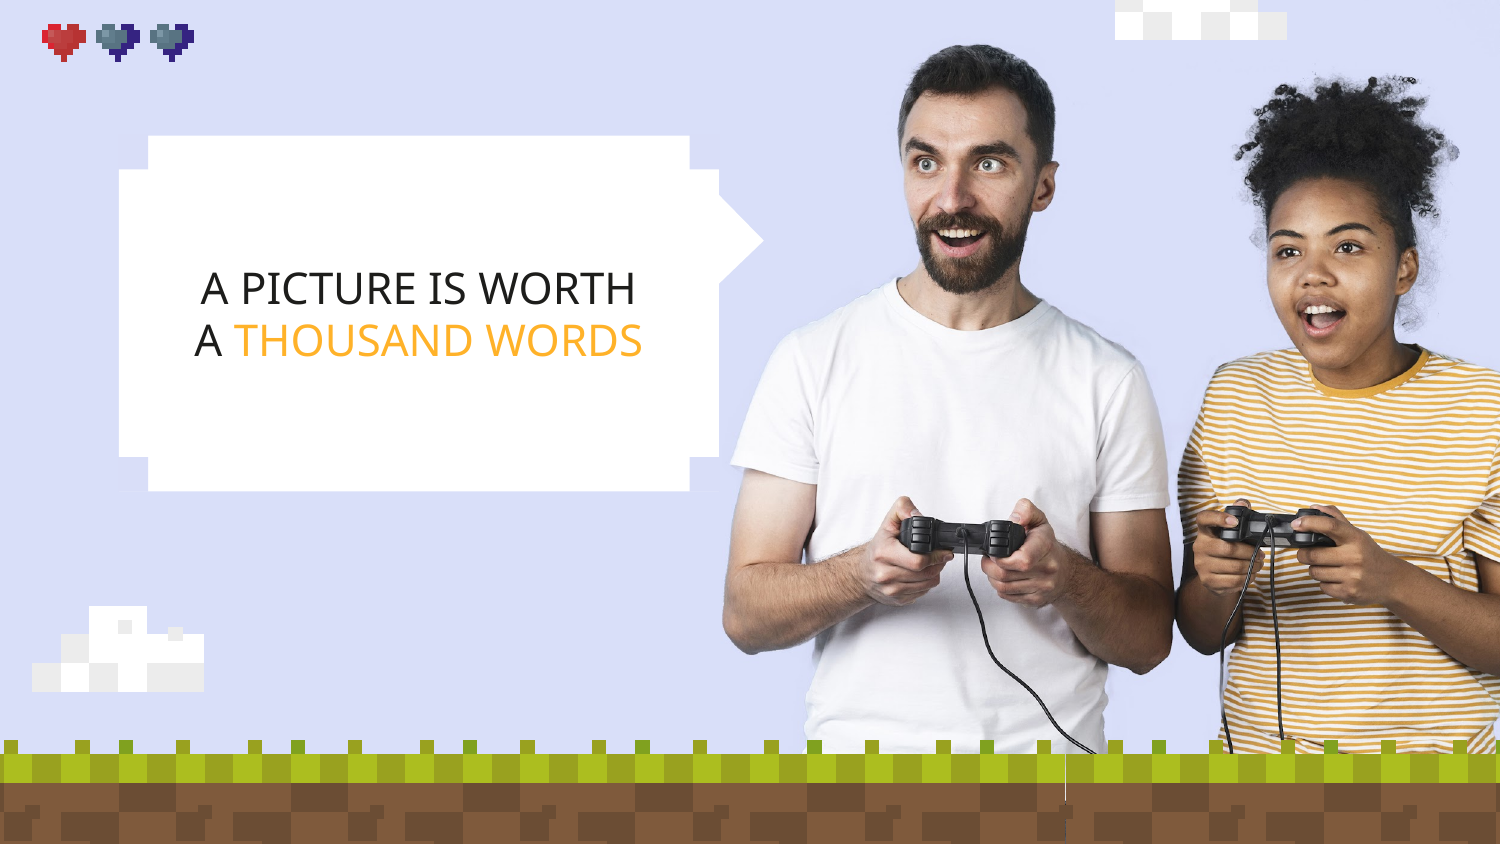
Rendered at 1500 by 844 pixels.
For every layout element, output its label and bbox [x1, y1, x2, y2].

picture [0, 0, 1500, 805]
text_box [117, 134, 720, 492]
